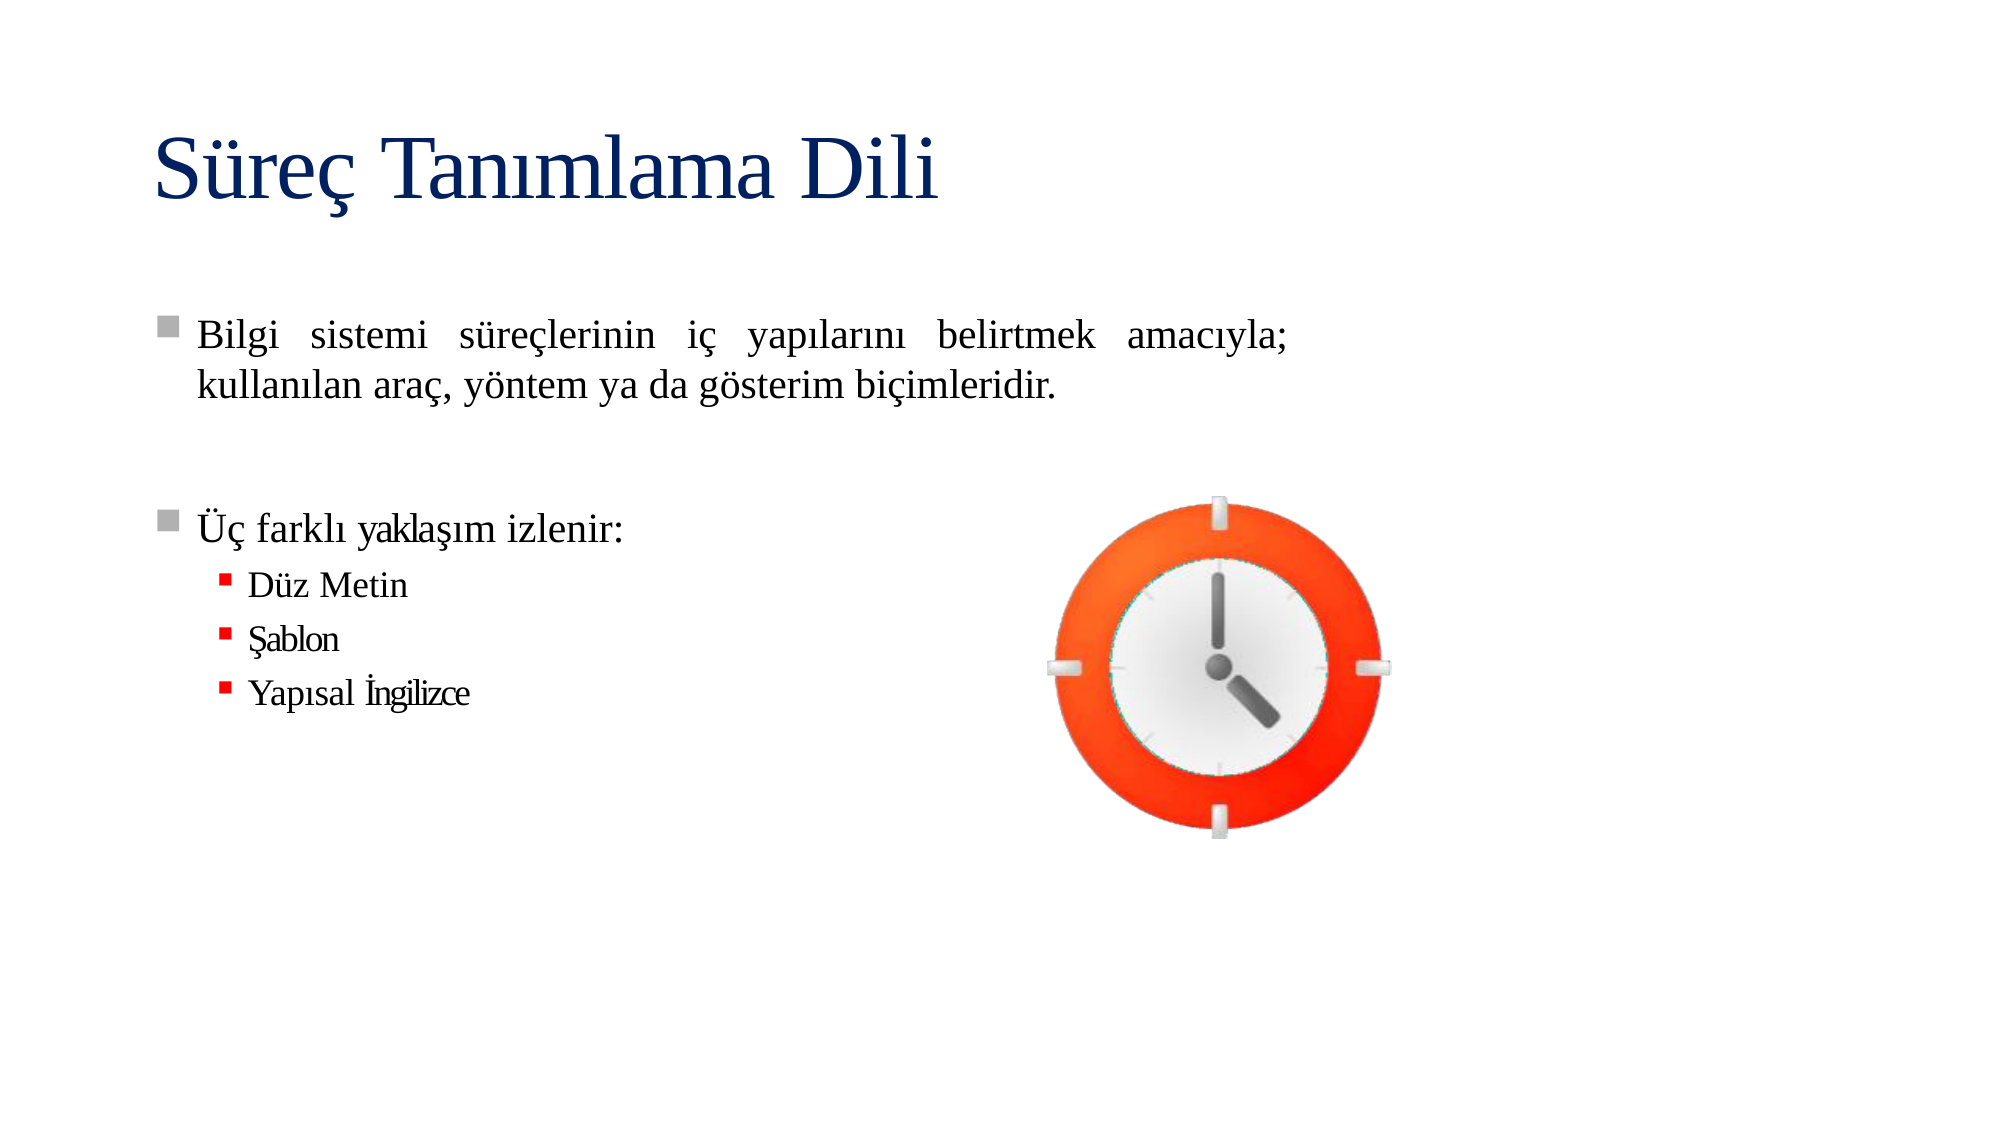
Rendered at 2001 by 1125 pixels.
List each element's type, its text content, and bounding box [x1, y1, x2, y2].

picture [1047, 496, 1392, 839]
list Bilgi sistemi süreçlerinin iç yapılarını belirtmek amacıyla; kullanılan araç, yöntem ya da gösterim biçimleridir. Üç farklı yaklaşım izlenir: Düz Metin Şablon Yapısal İngilizce [137, 299, 1304, 782]
title Süreç Tanımlama Dili [137, 59, 1863, 278]
